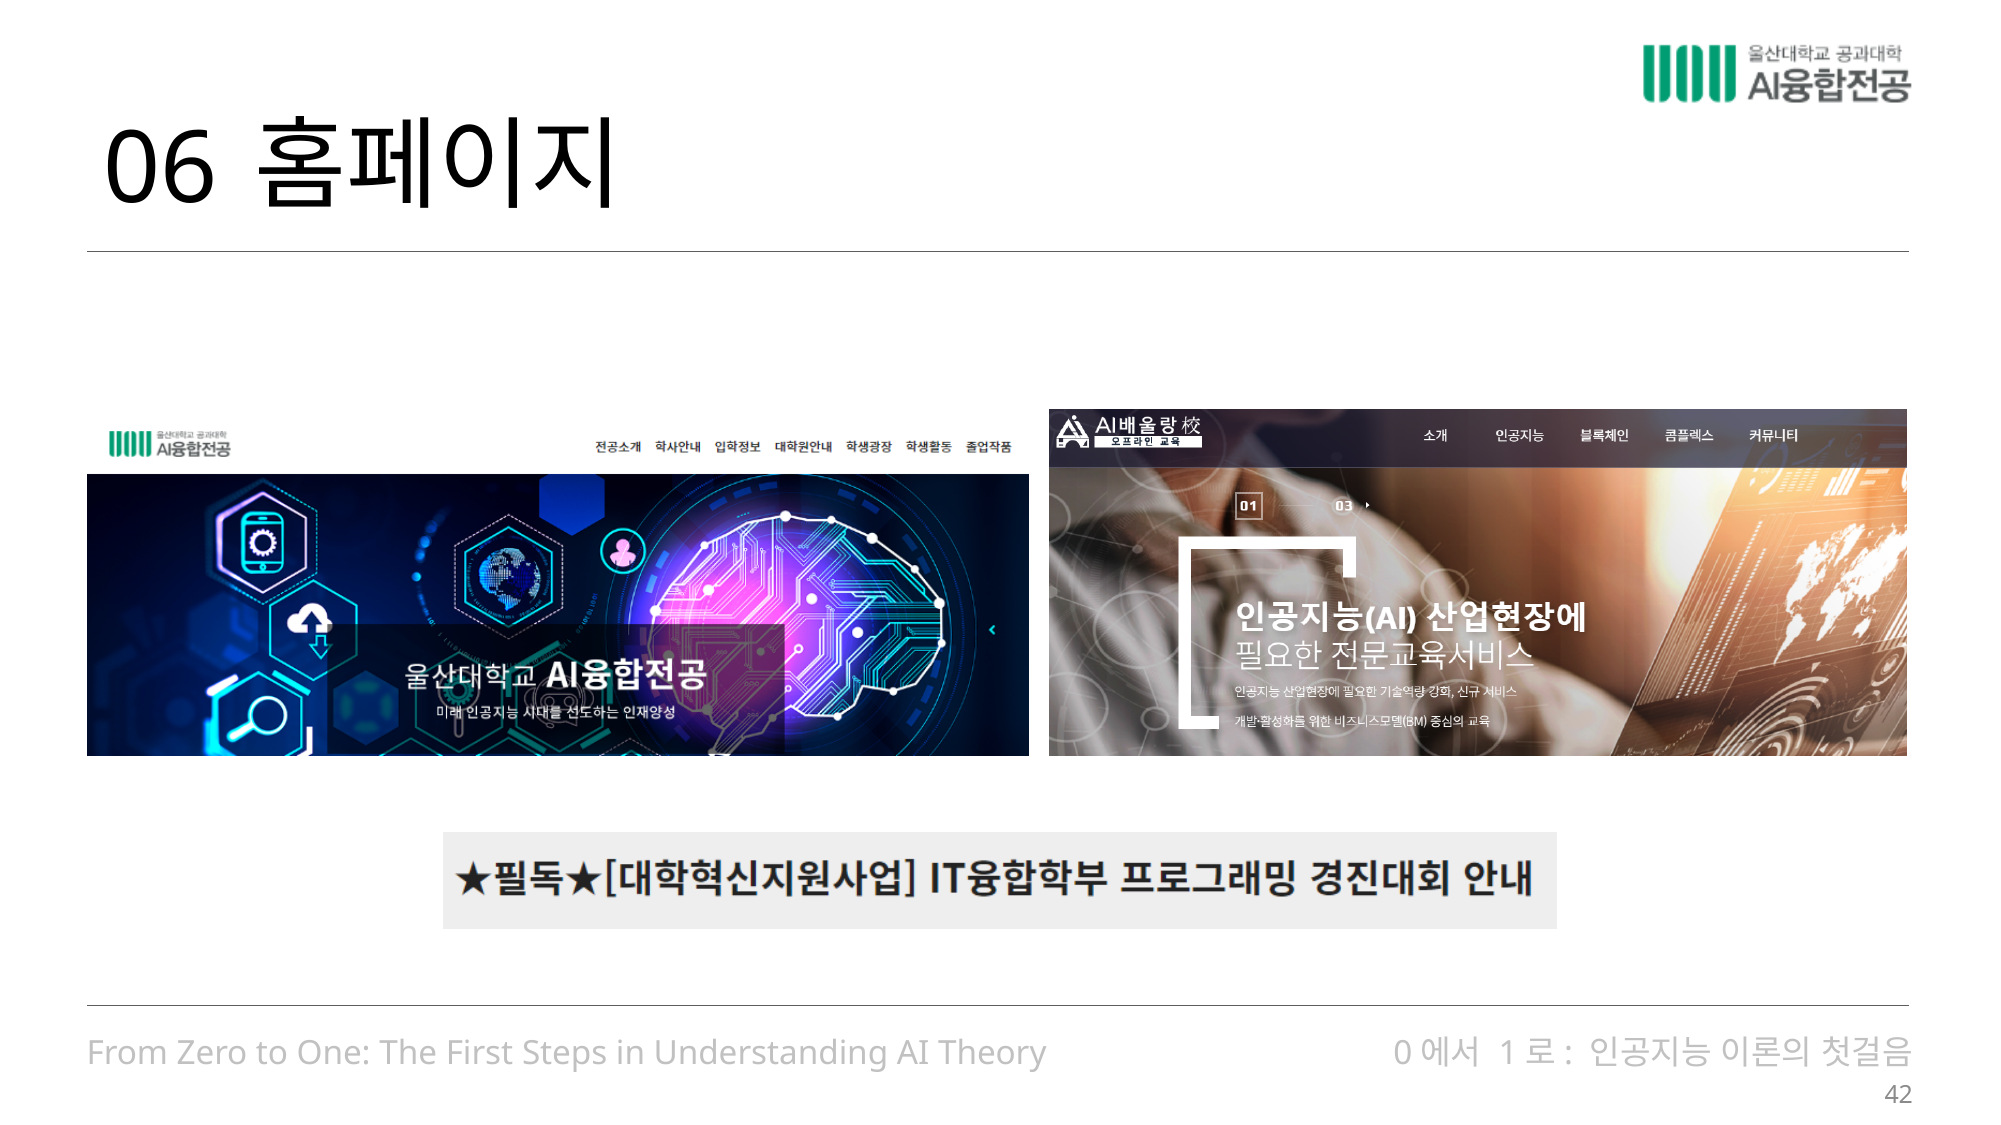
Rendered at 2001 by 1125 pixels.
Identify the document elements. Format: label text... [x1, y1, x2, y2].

picture [1639, 39, 1913, 106]
slide_number 42 [1478, 1065, 1929, 1125]
list 06 [87, 105, 235, 236]
title 홈페이지 [239, 105, 1040, 231]
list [87, 414, 1029, 756]
picture [1049, 409, 1907, 756]
picture [443, 832, 1557, 930]
